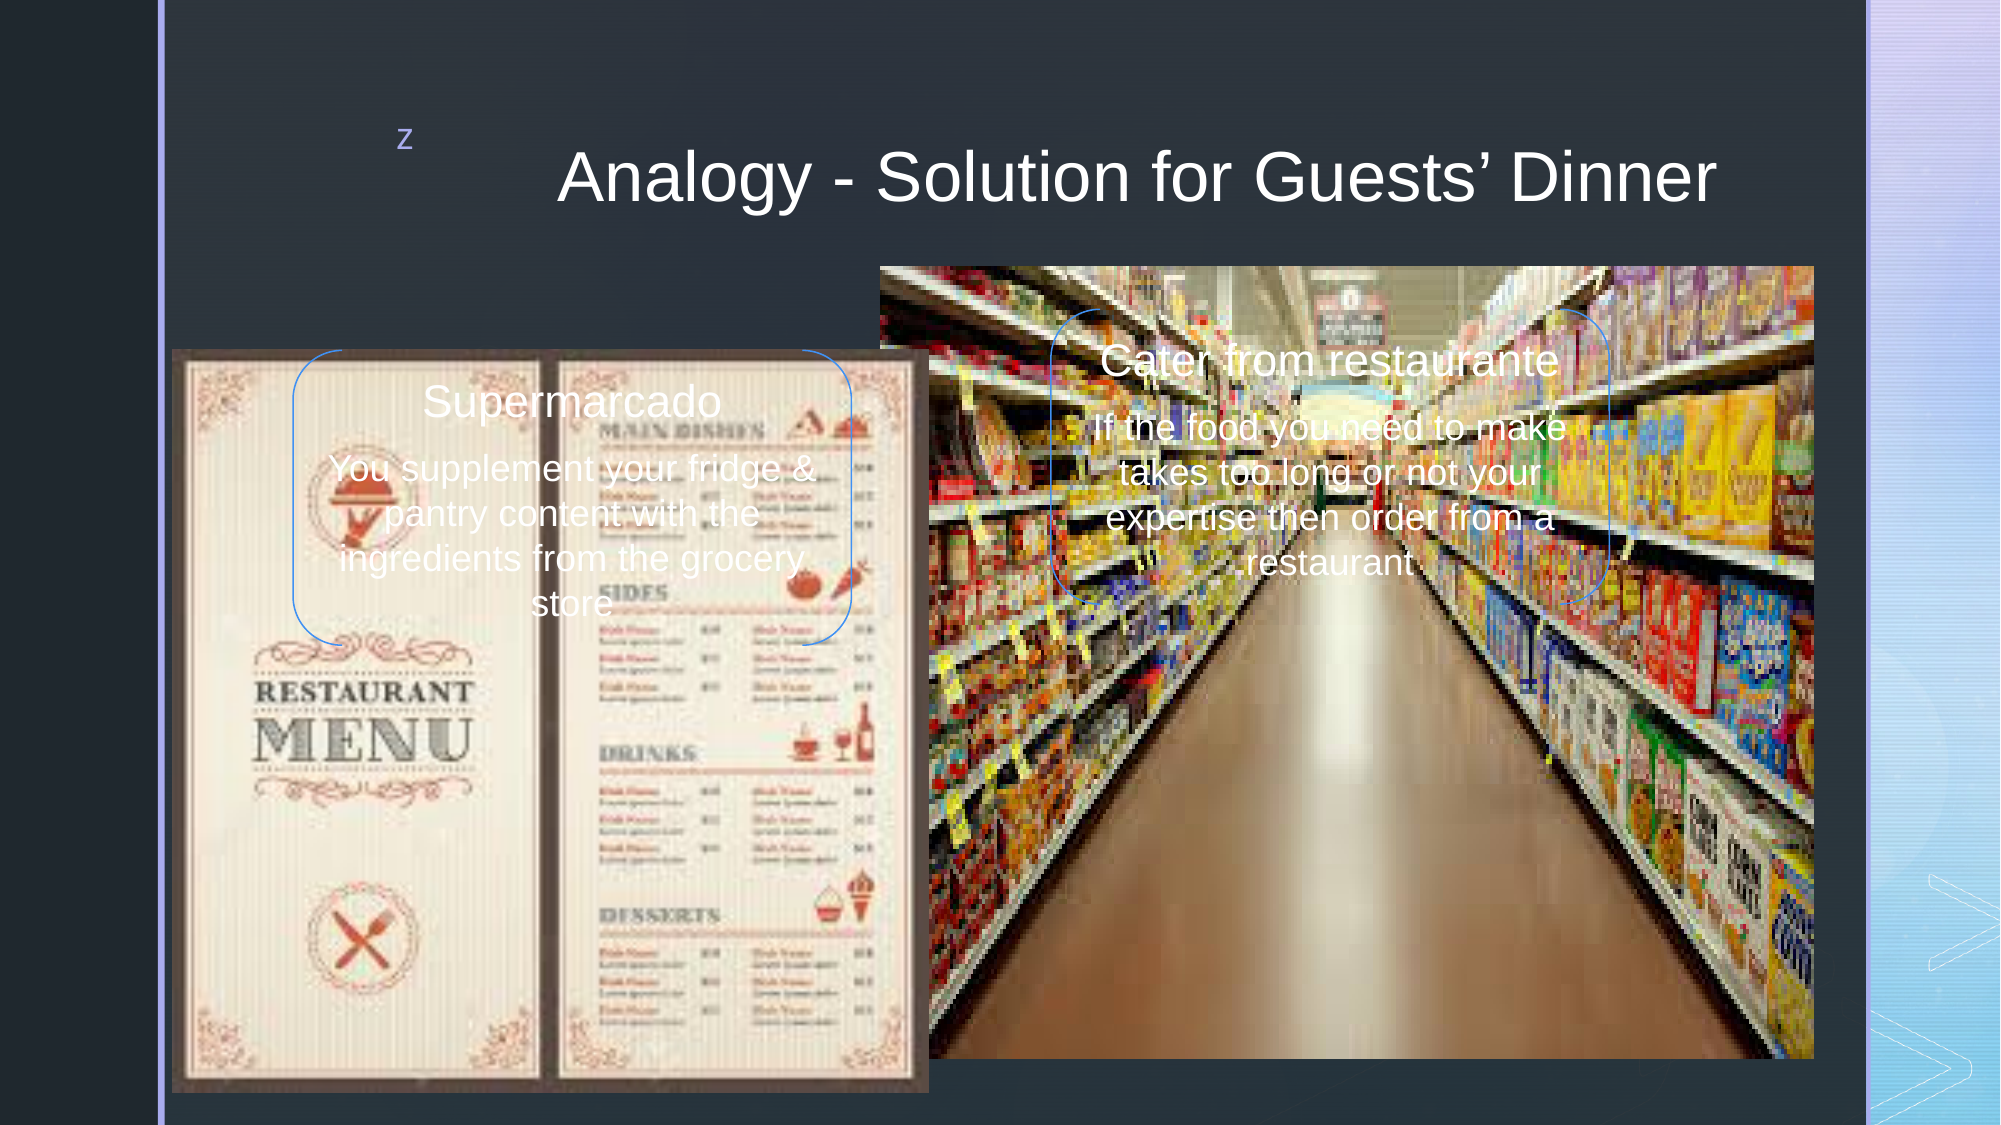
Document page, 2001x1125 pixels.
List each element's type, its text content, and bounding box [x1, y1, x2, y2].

picture [172, 266, 1814, 1093]
picture [1871, 0, 2001, 1125]
title Analogy - Solution for Guests’ Dinner [428, 132, 1734, 310]
